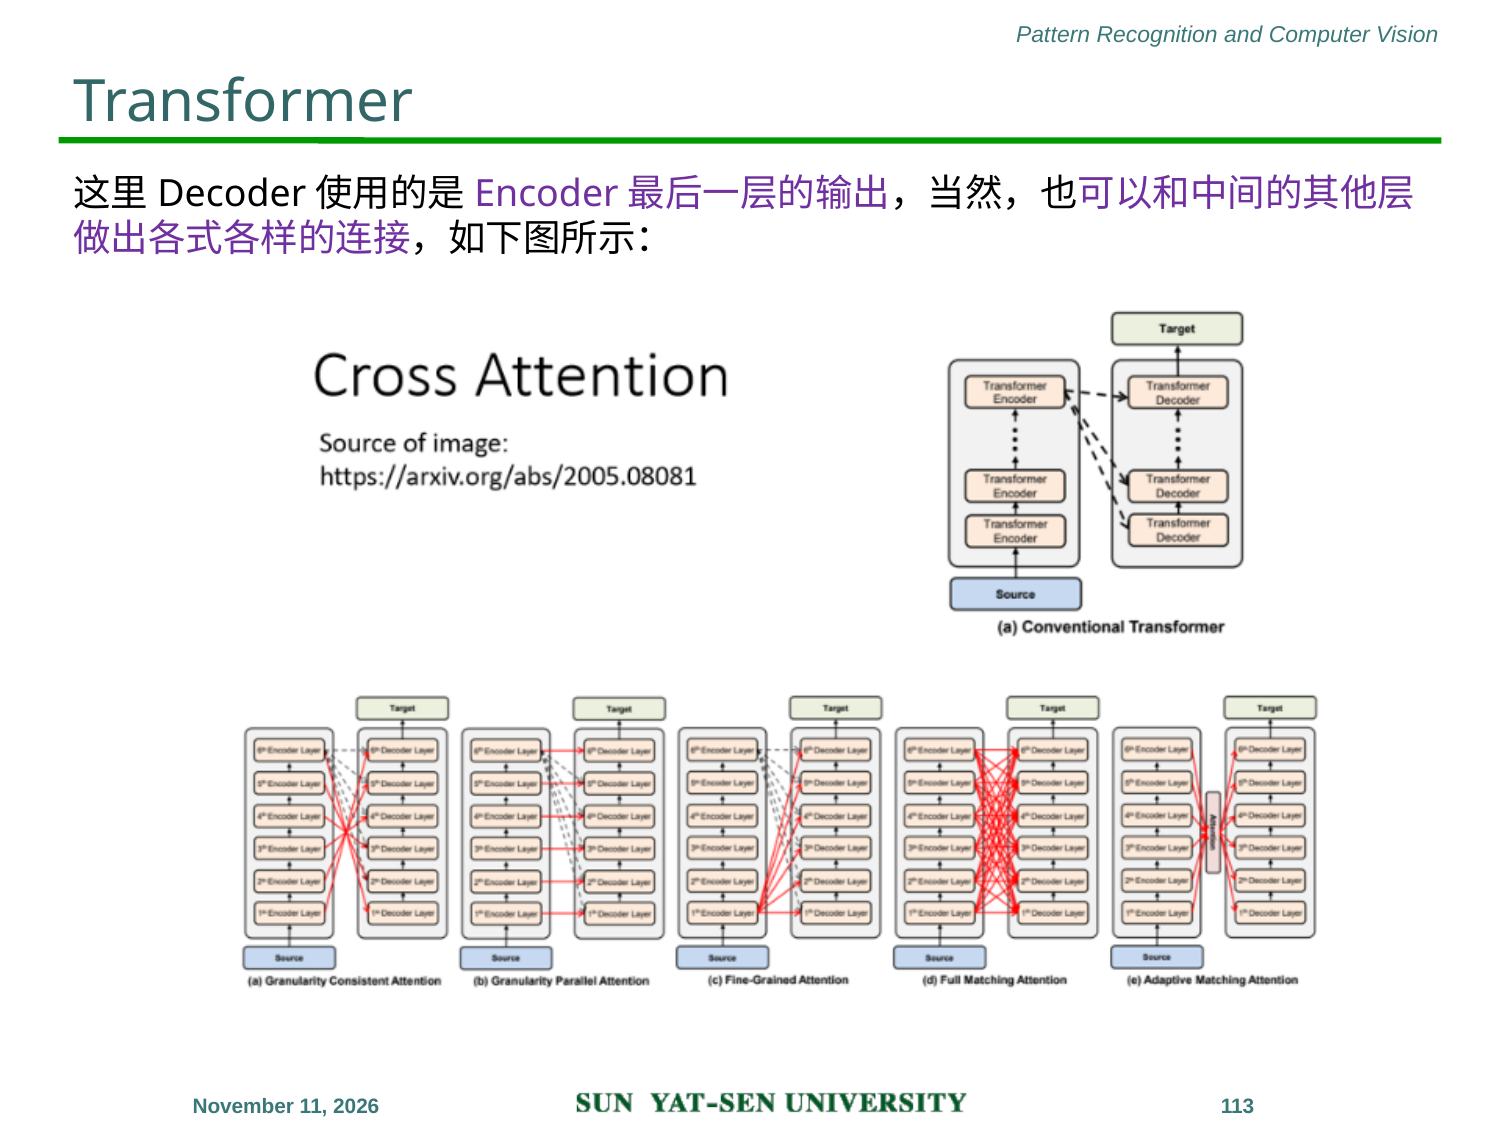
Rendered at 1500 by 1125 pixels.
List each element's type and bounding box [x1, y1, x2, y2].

title [58, 35, 1442, 141]
text_box [58, 161, 1442, 267]
picture [566, 1079, 973, 1125]
picture [174, 267, 1368, 1020]
